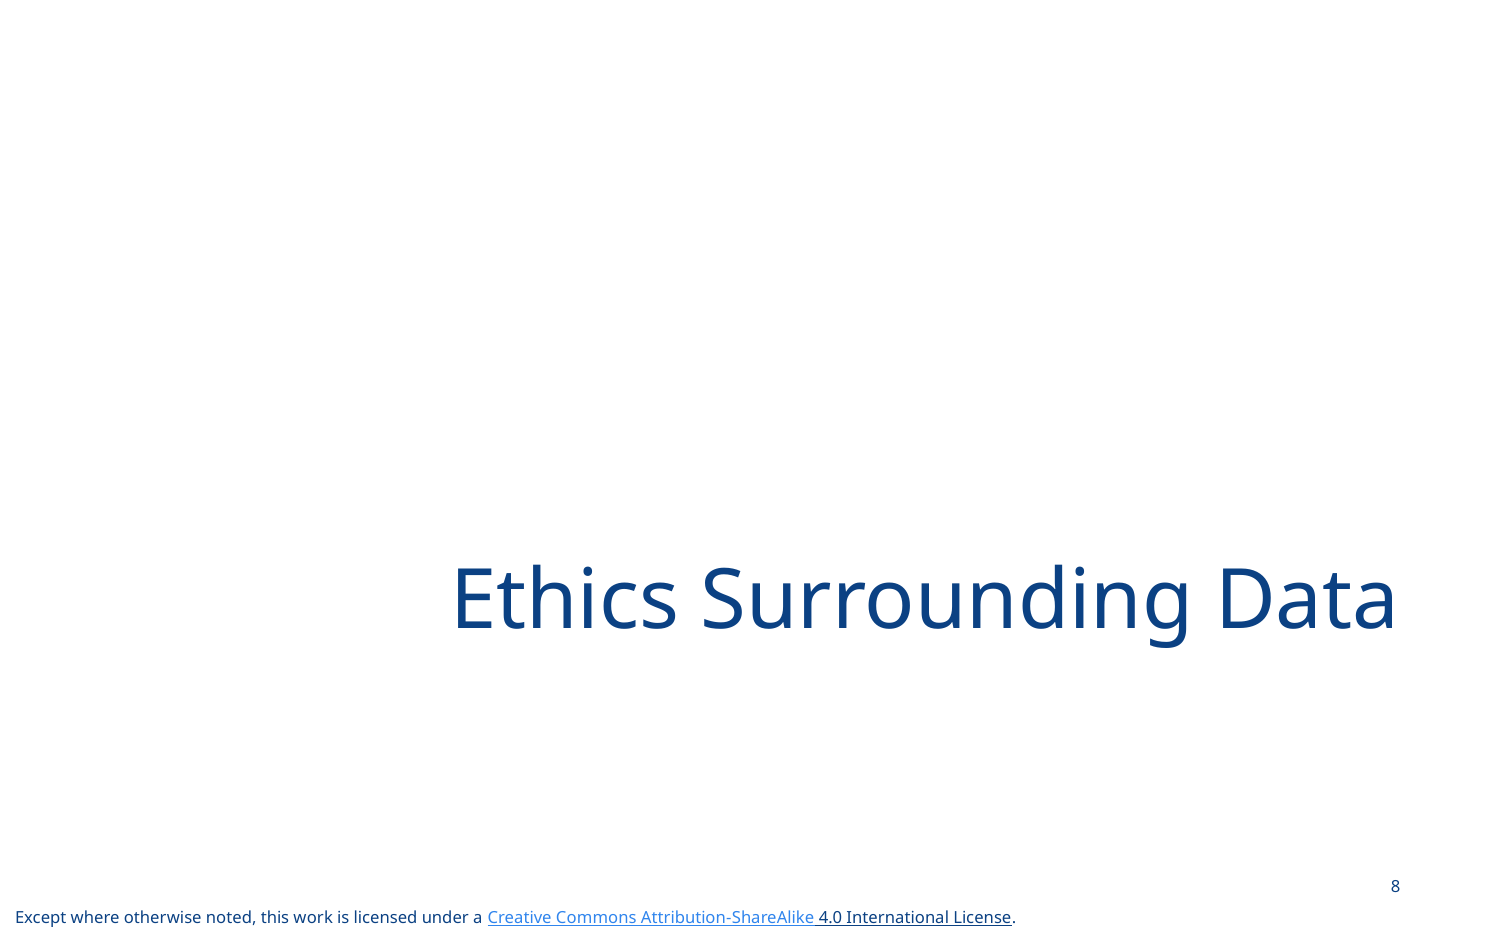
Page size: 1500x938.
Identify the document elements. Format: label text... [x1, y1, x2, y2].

slide_number 8 [1347, 862, 1416, 913]
title Ethics Surrounding Data [316, 364, 1416, 654]
